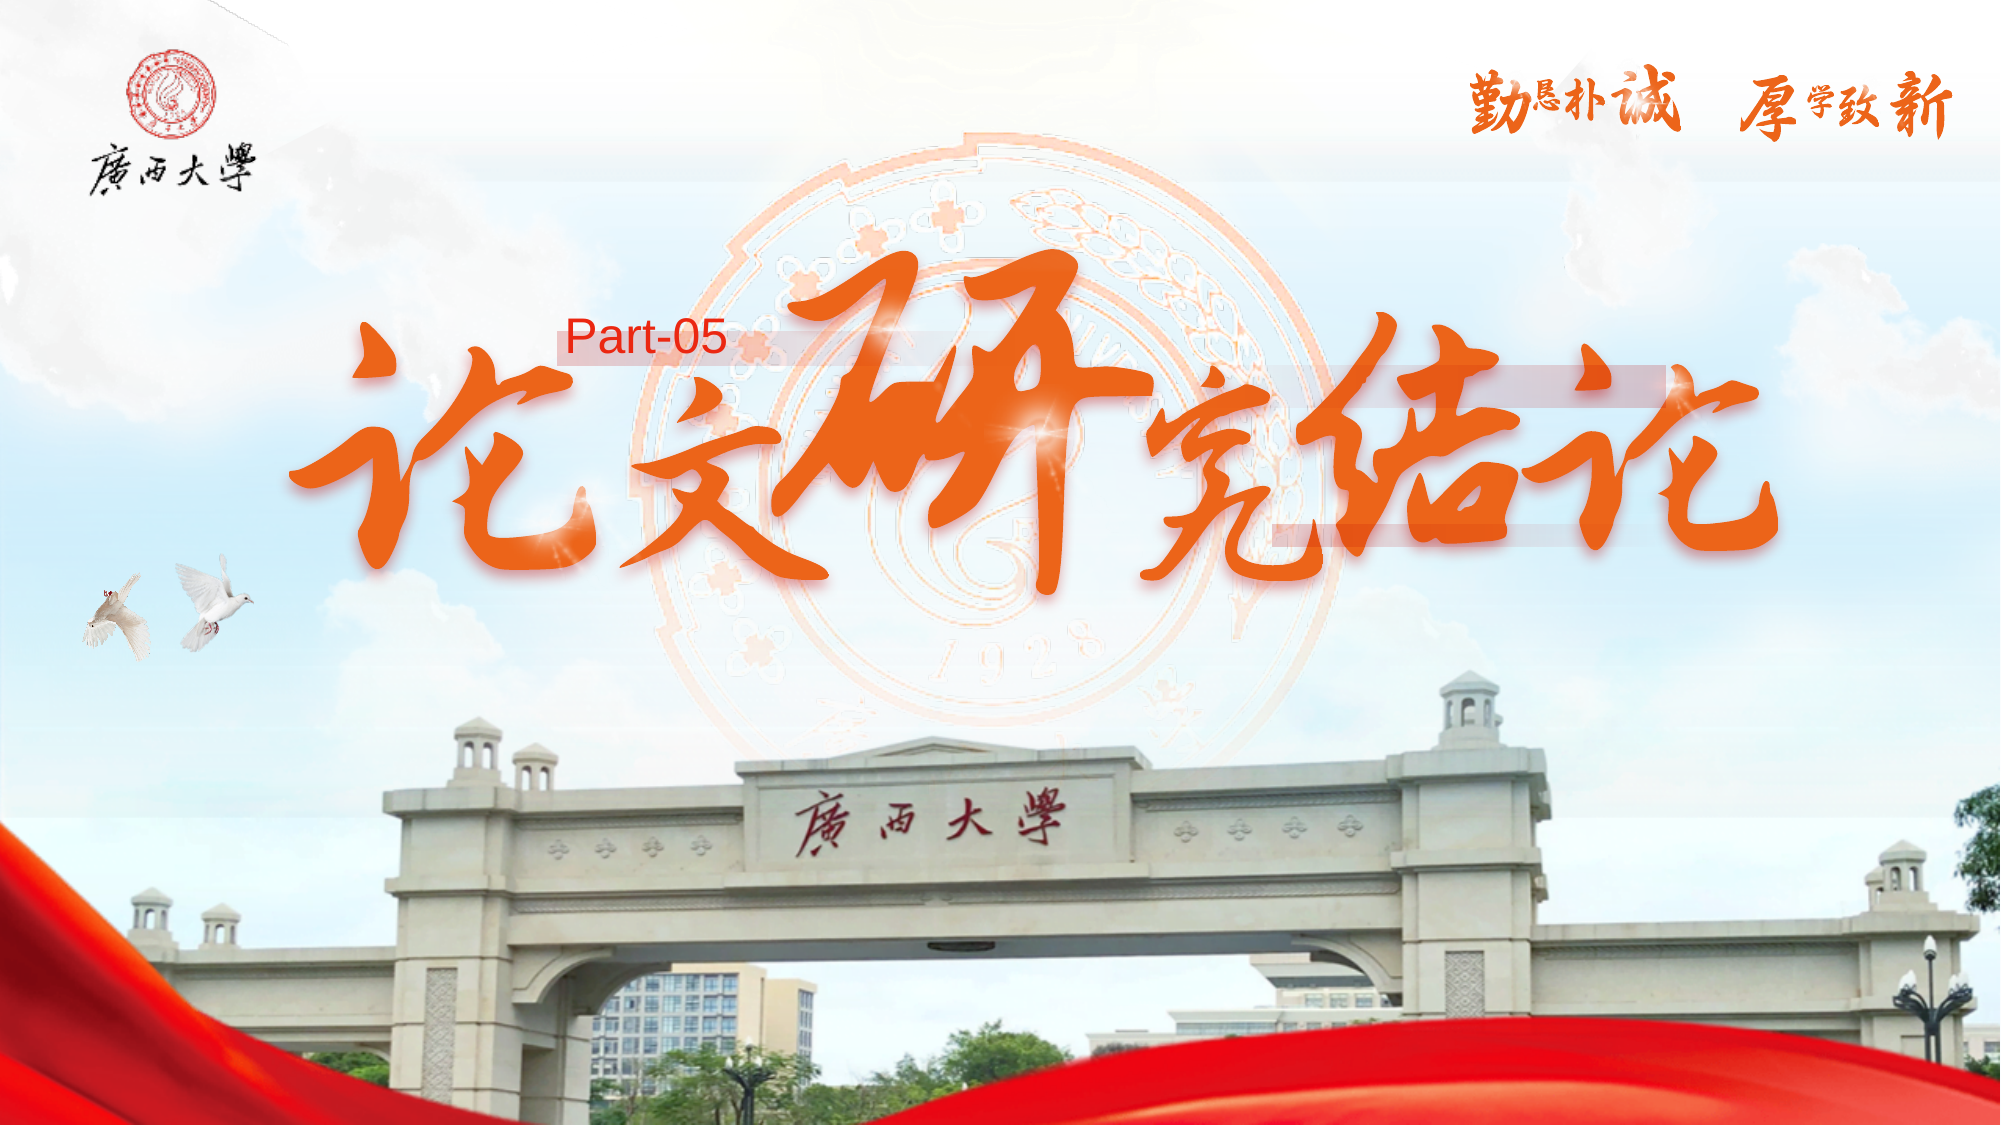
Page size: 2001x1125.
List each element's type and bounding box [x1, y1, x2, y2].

text_box [74, 561, 256, 675]
picture [0, 0, 2001, 1125]
text_box [1469, 45, 1953, 145]
